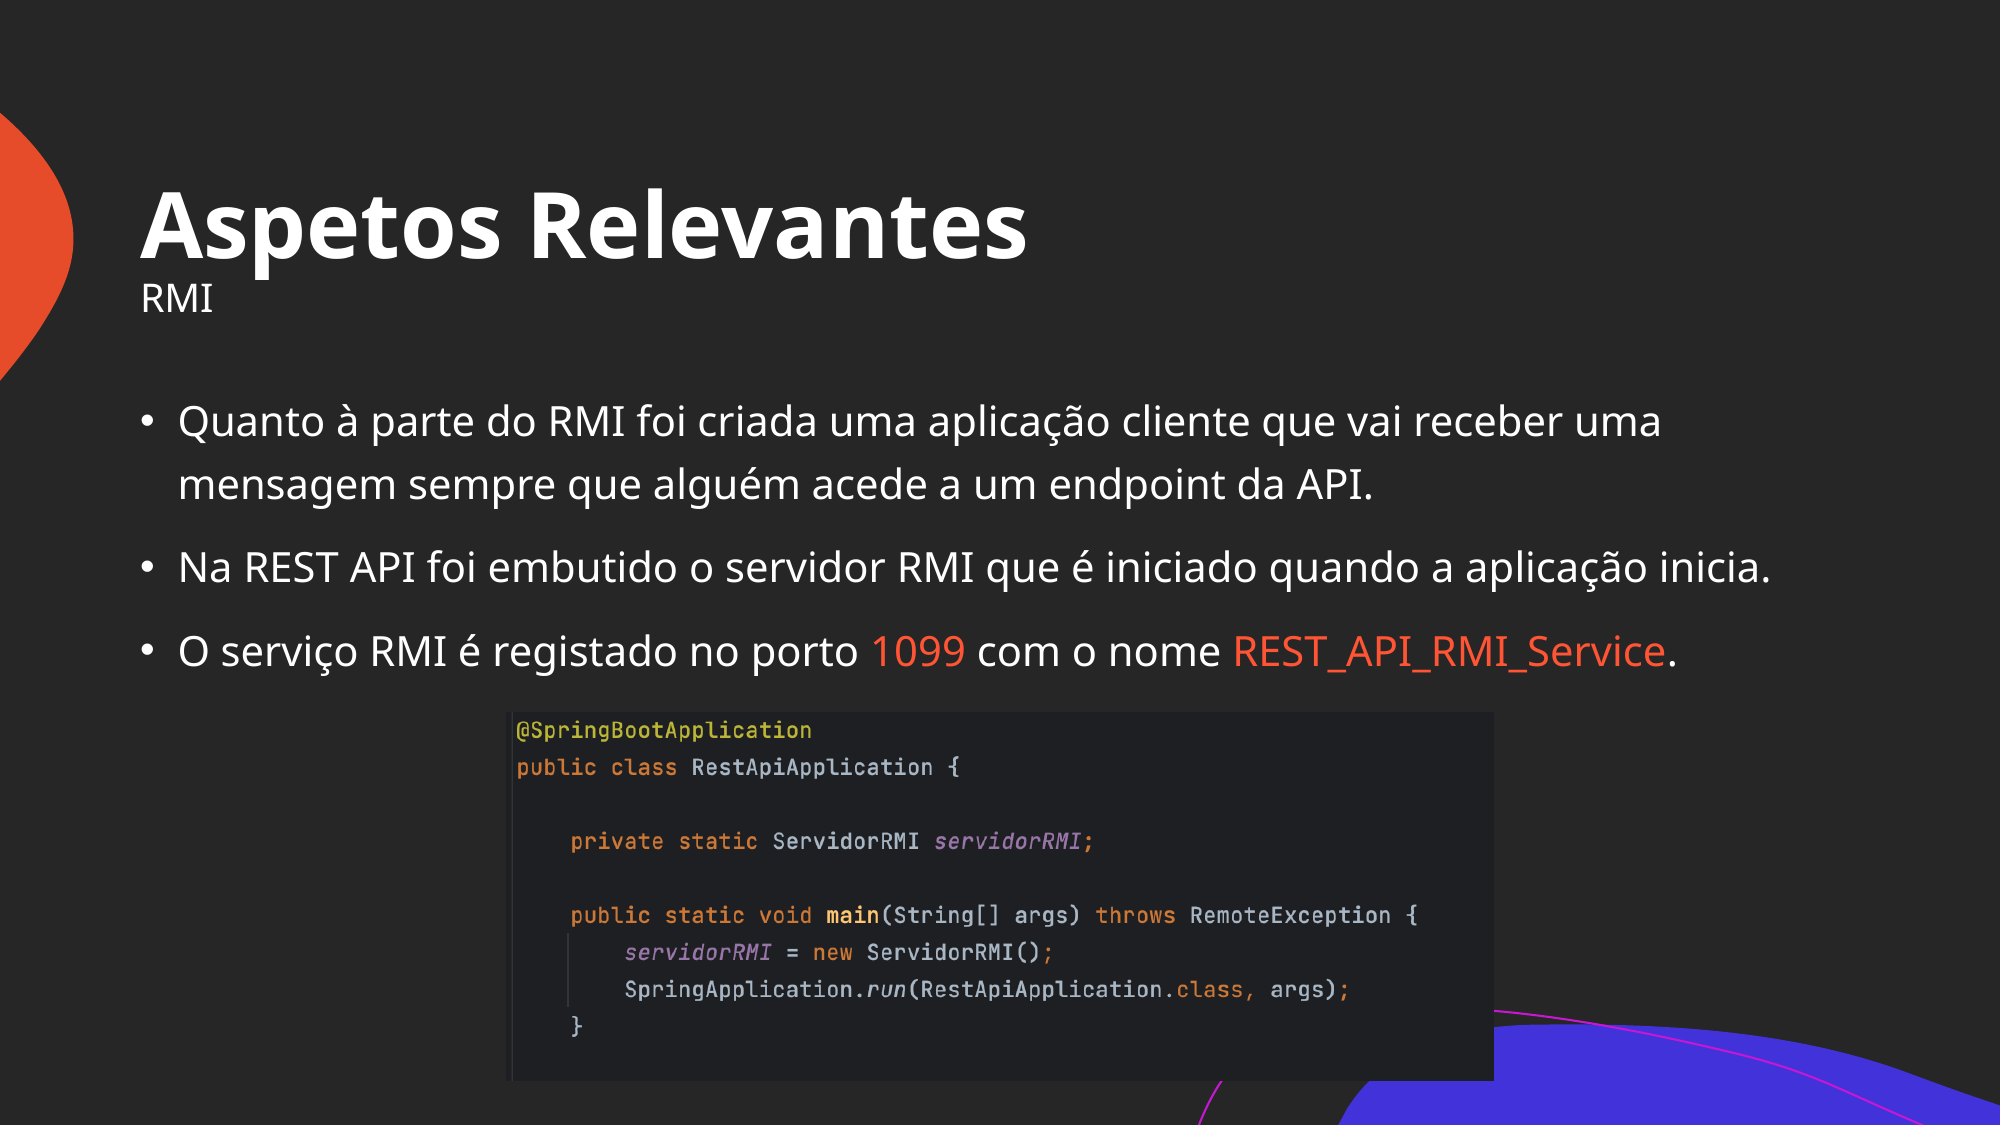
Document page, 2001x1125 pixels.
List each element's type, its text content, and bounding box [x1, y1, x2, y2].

picture [506, 712, 1494, 1081]
title Aspetos Relevantes RMI [125, 125, 1875, 375]
list Quanto à parte do RMI foi criada uma aplicação cliente que vai receber uma mensagem sempre que alguém acede a um endpoint da API. Na REST API foi embutido o servidor RMI que é iniciado quando a aplicação inicia. O serviço RMI é registado no porto 1099 com o nome REST_API_RMI_Service. [125, 375, 1875, 1002]
